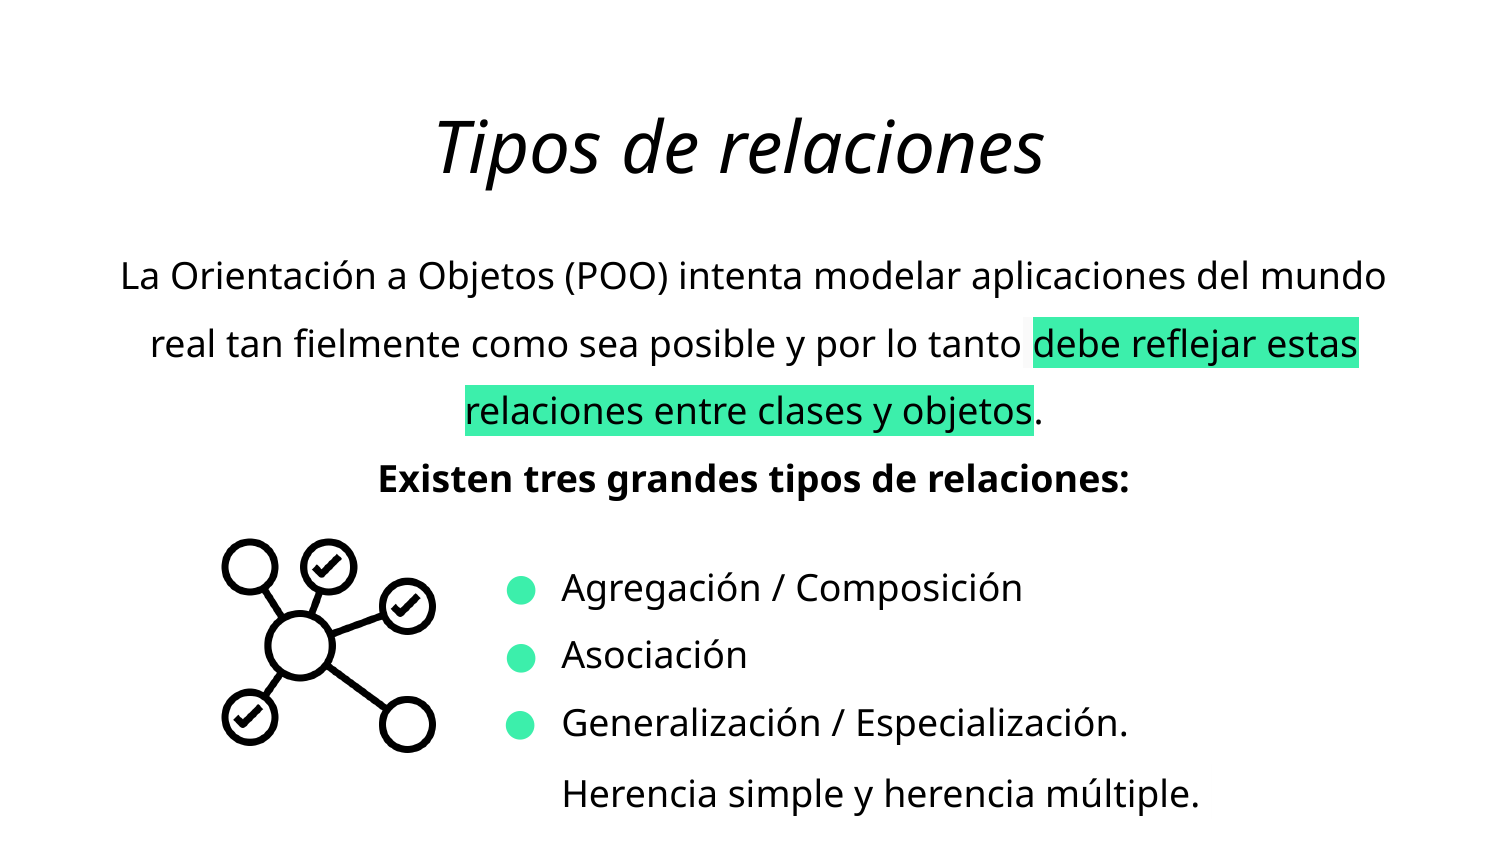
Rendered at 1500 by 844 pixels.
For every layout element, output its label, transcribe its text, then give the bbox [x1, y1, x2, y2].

picture [214, 530, 444, 760]
text_box Agregación / Composición Asociación Generalización / Especialización. Herencia simple y herencia múltiple. [471, 526, 1228, 831]
text_box La Orientación a Objetos (POO) intenta modelar aplicaciones del mundo real tan fielmente como sea posible y por lo tanto debe reflejar estas relaciones entre clases y objetos. Existen tres grandes tipos de relaciones: [84, 214, 1424, 718]
text_box Tipos de relaciones [274, 85, 1204, 214]
